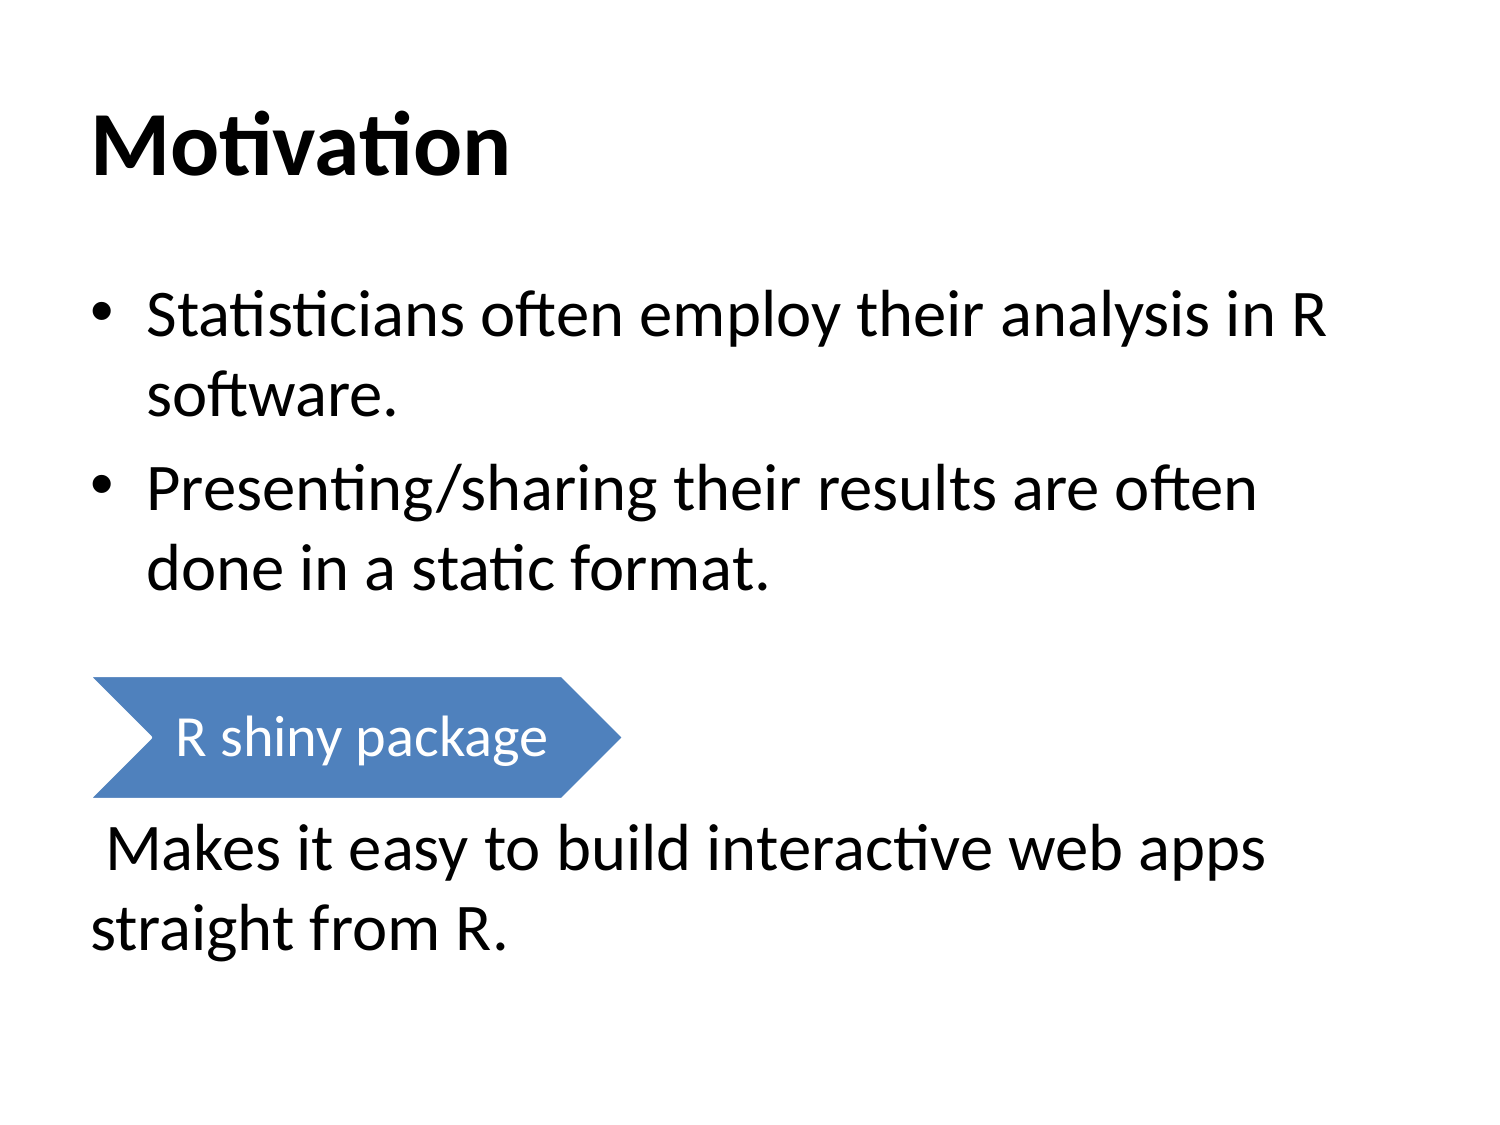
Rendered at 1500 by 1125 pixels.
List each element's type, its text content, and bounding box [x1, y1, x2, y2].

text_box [87, 674, 626, 801]
list Statisticians often employ their analysis in R software. Presenting/sharing their results are often done in a static format. Makes it easy to build interactive web apps straight from R. [75, 262, 1425, 1005]
title Motivation [75, 45, 1425, 233]
